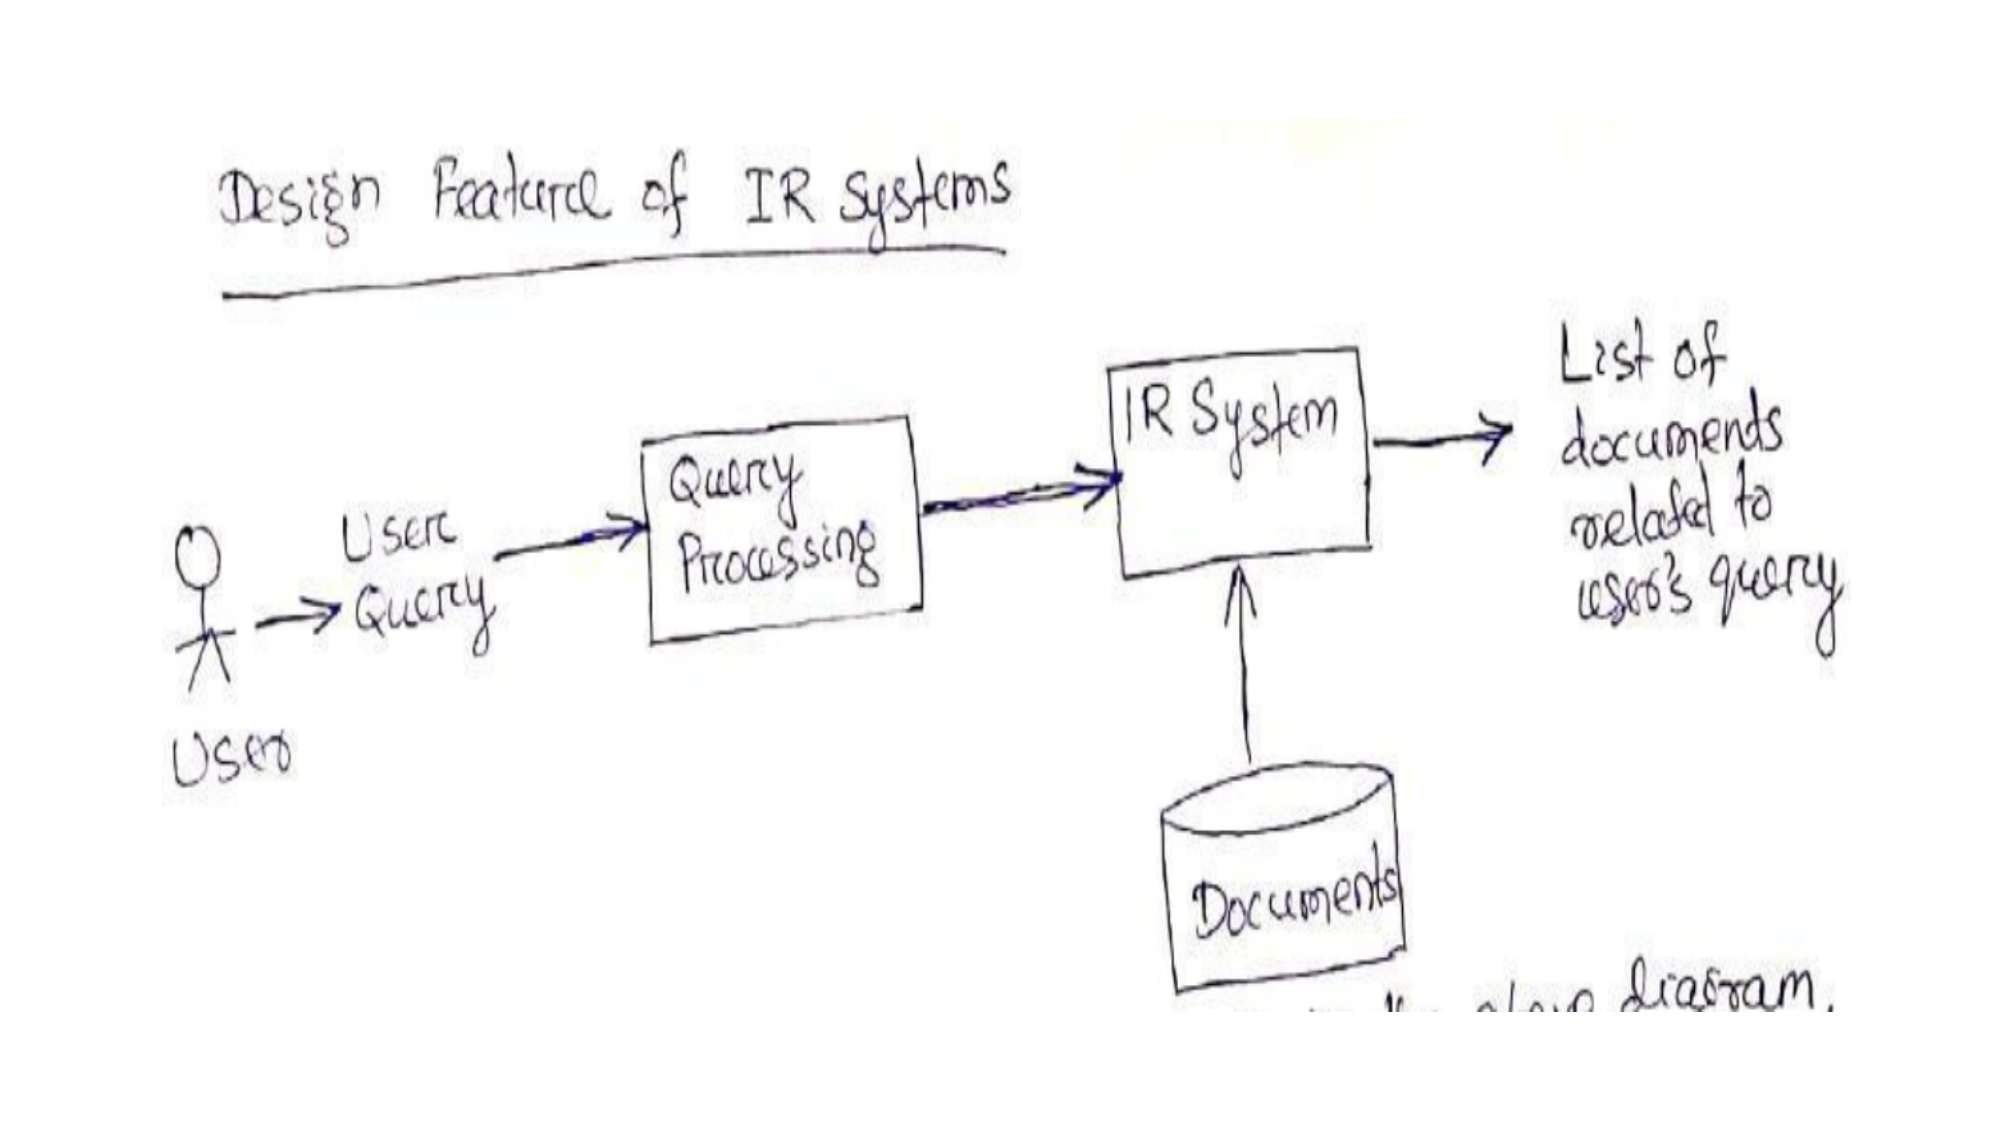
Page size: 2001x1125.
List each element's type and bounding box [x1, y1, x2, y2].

list [137, 118, 1863, 1012]
